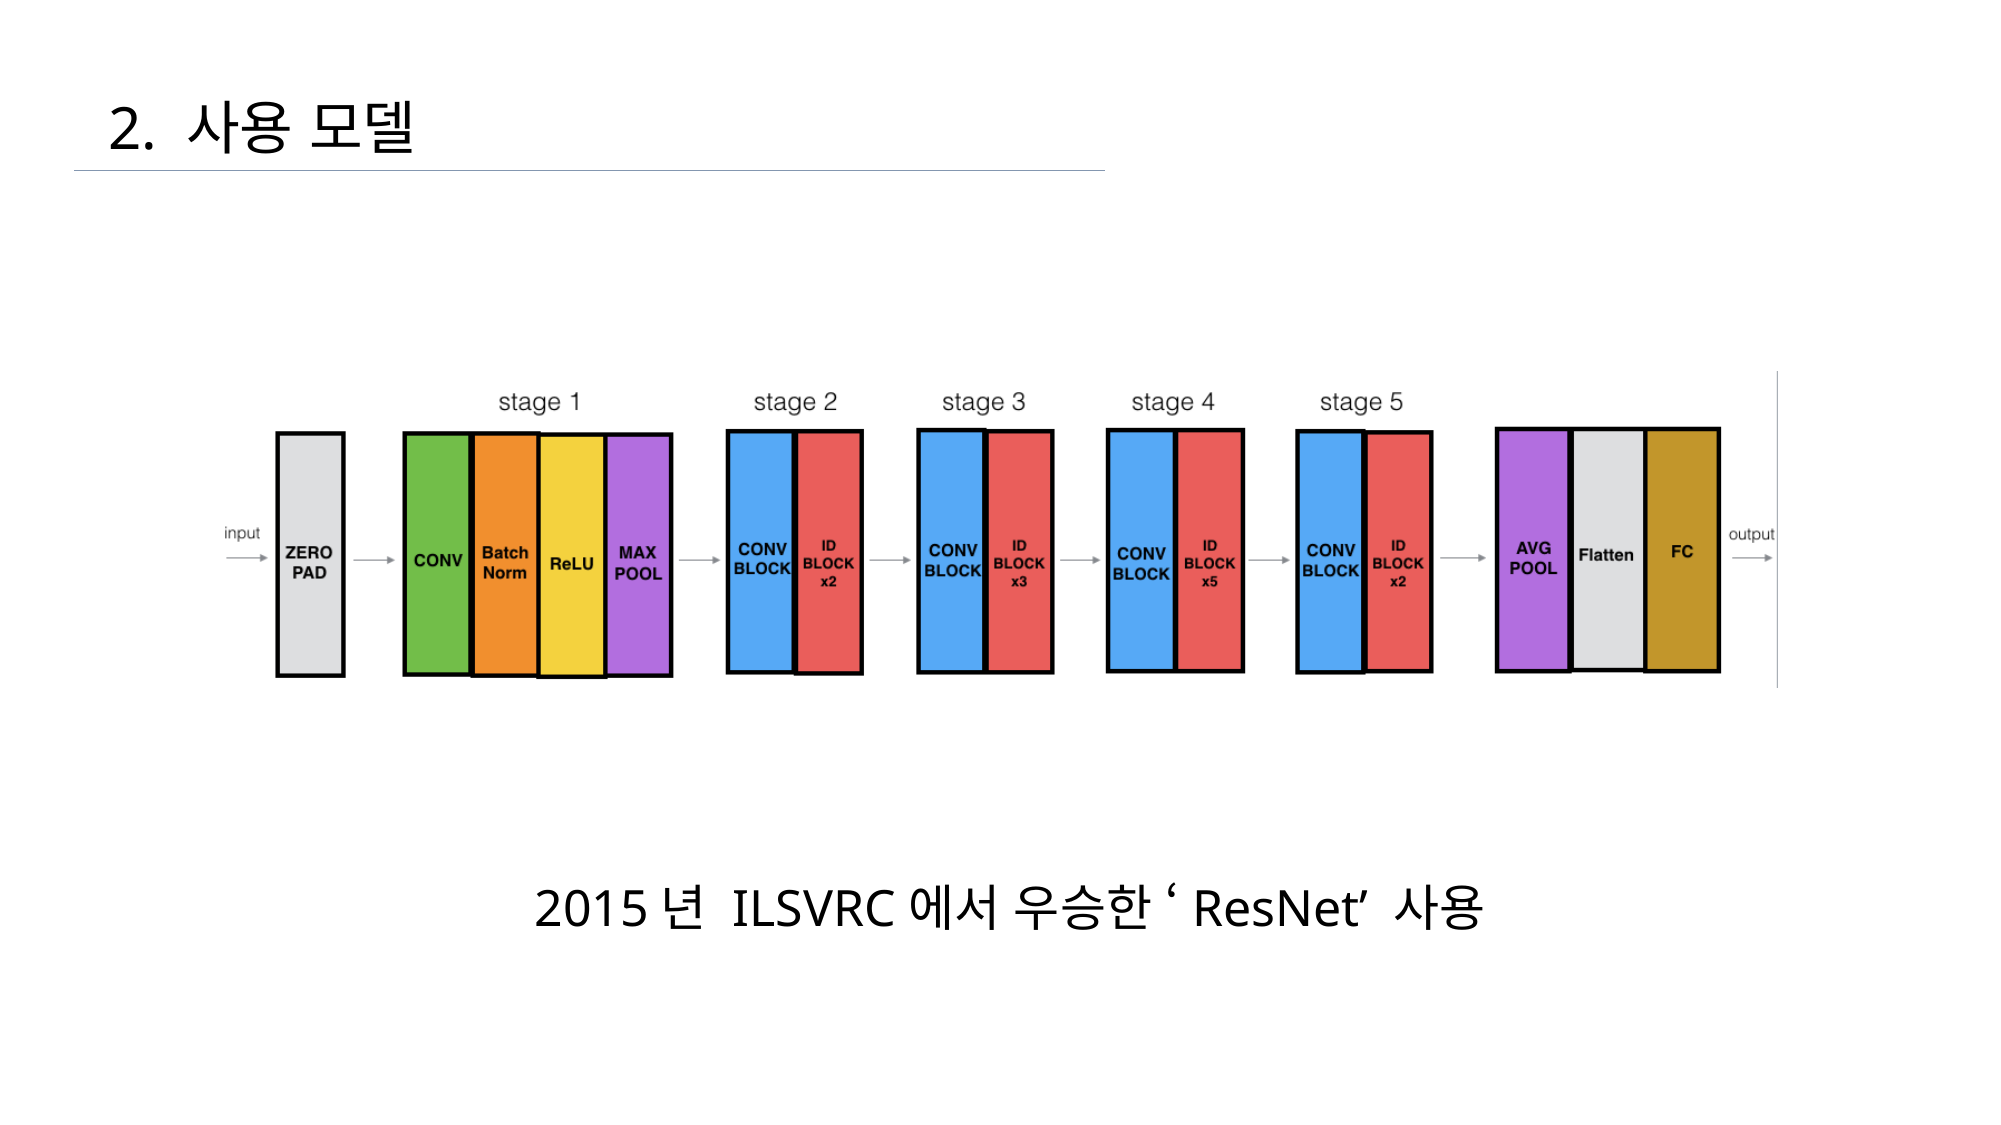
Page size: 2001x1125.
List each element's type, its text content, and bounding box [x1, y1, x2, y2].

text_box 2015년 ILSVRC에서 우승한 ‘ResNet’ 사용 [520, 868, 1581, 944]
text_box 2. 사용 모델 [93, 83, 521, 169]
picture [222, 371, 1778, 688]
